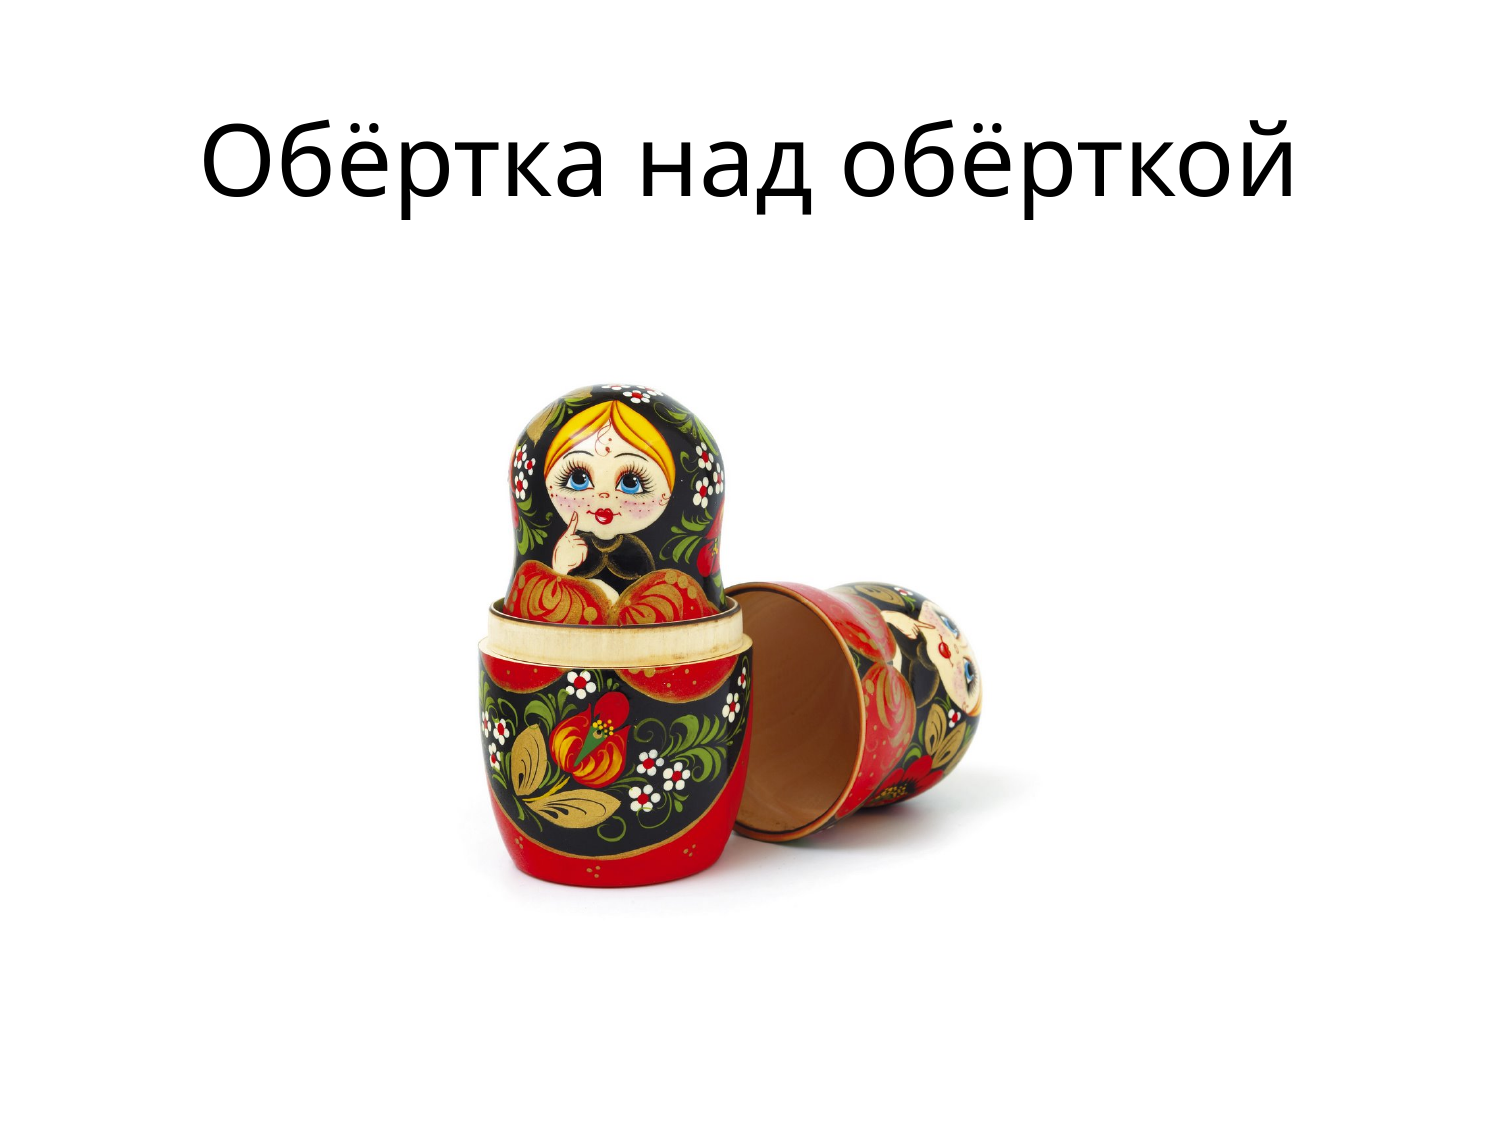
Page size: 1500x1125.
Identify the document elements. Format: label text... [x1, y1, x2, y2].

text_box Обёртка над обёрткой [184, 88, 1316, 224]
picture [413, 333, 1087, 950]
